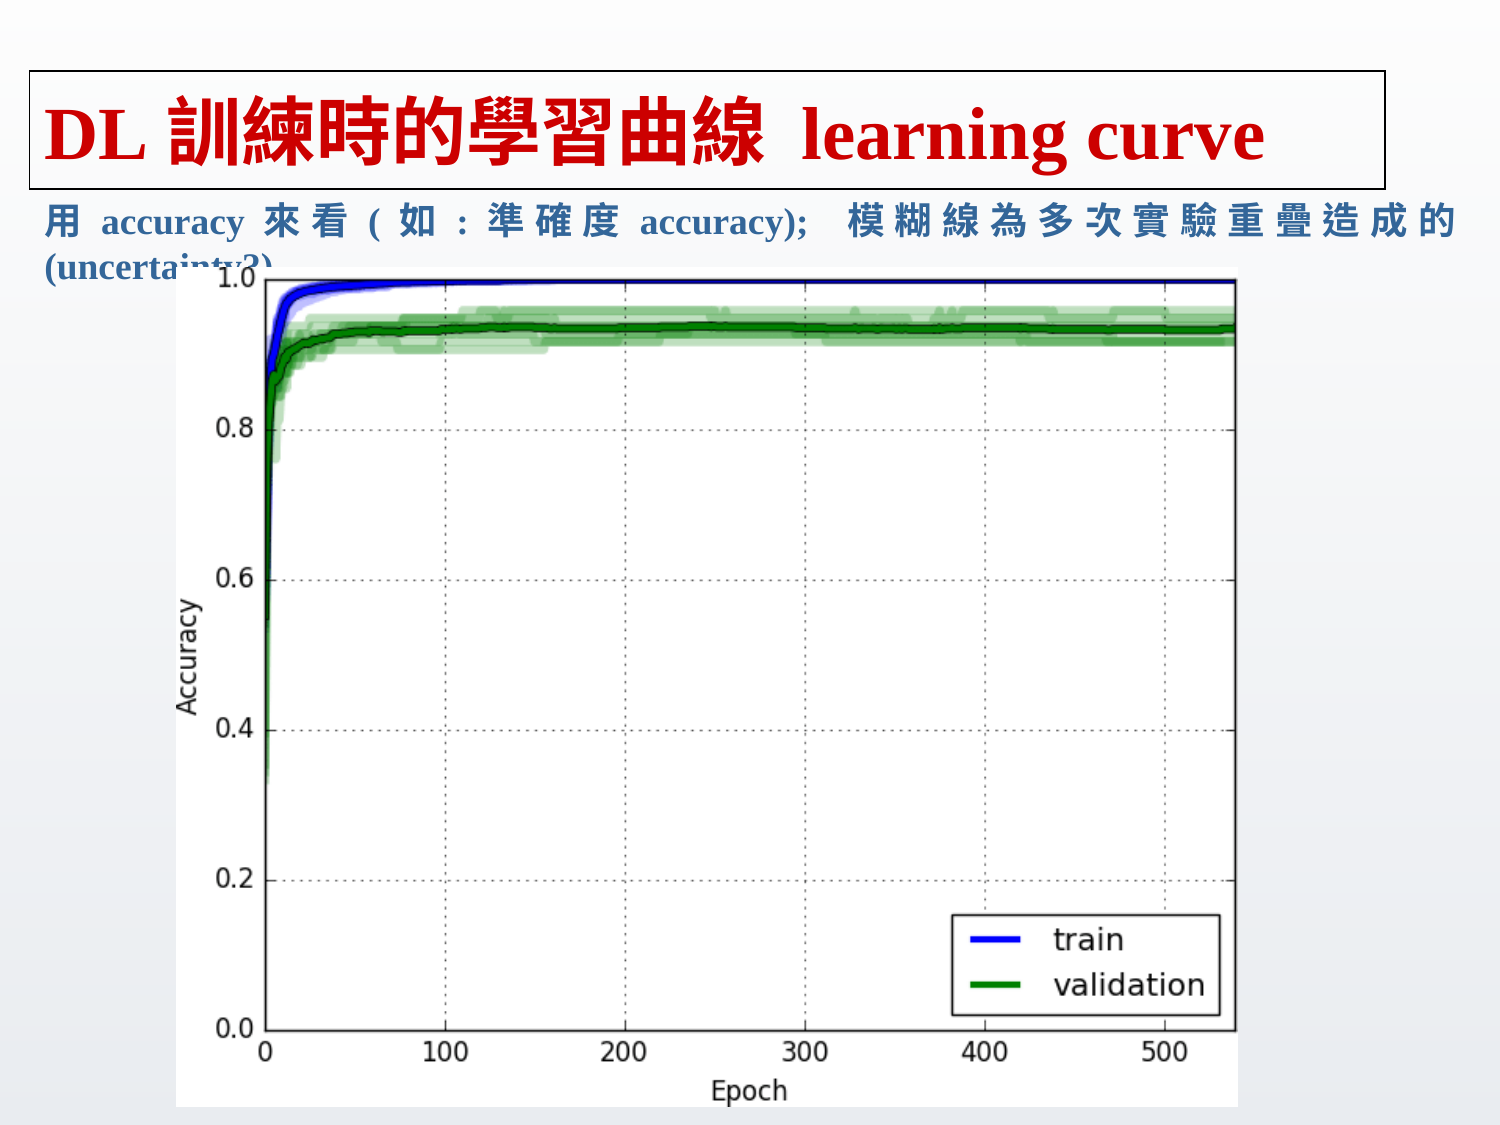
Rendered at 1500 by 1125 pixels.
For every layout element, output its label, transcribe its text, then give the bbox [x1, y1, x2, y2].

picture [176, 267, 1238, 1107]
title DL訓練時的學習曲線 learning curve [29, 70, 1386, 189]
list 用accuracy來看(如:準確度accuracy); 模糊線為多次實驗重疊造成的 (uncertainty?) [29, 189, 1471, 1017]
